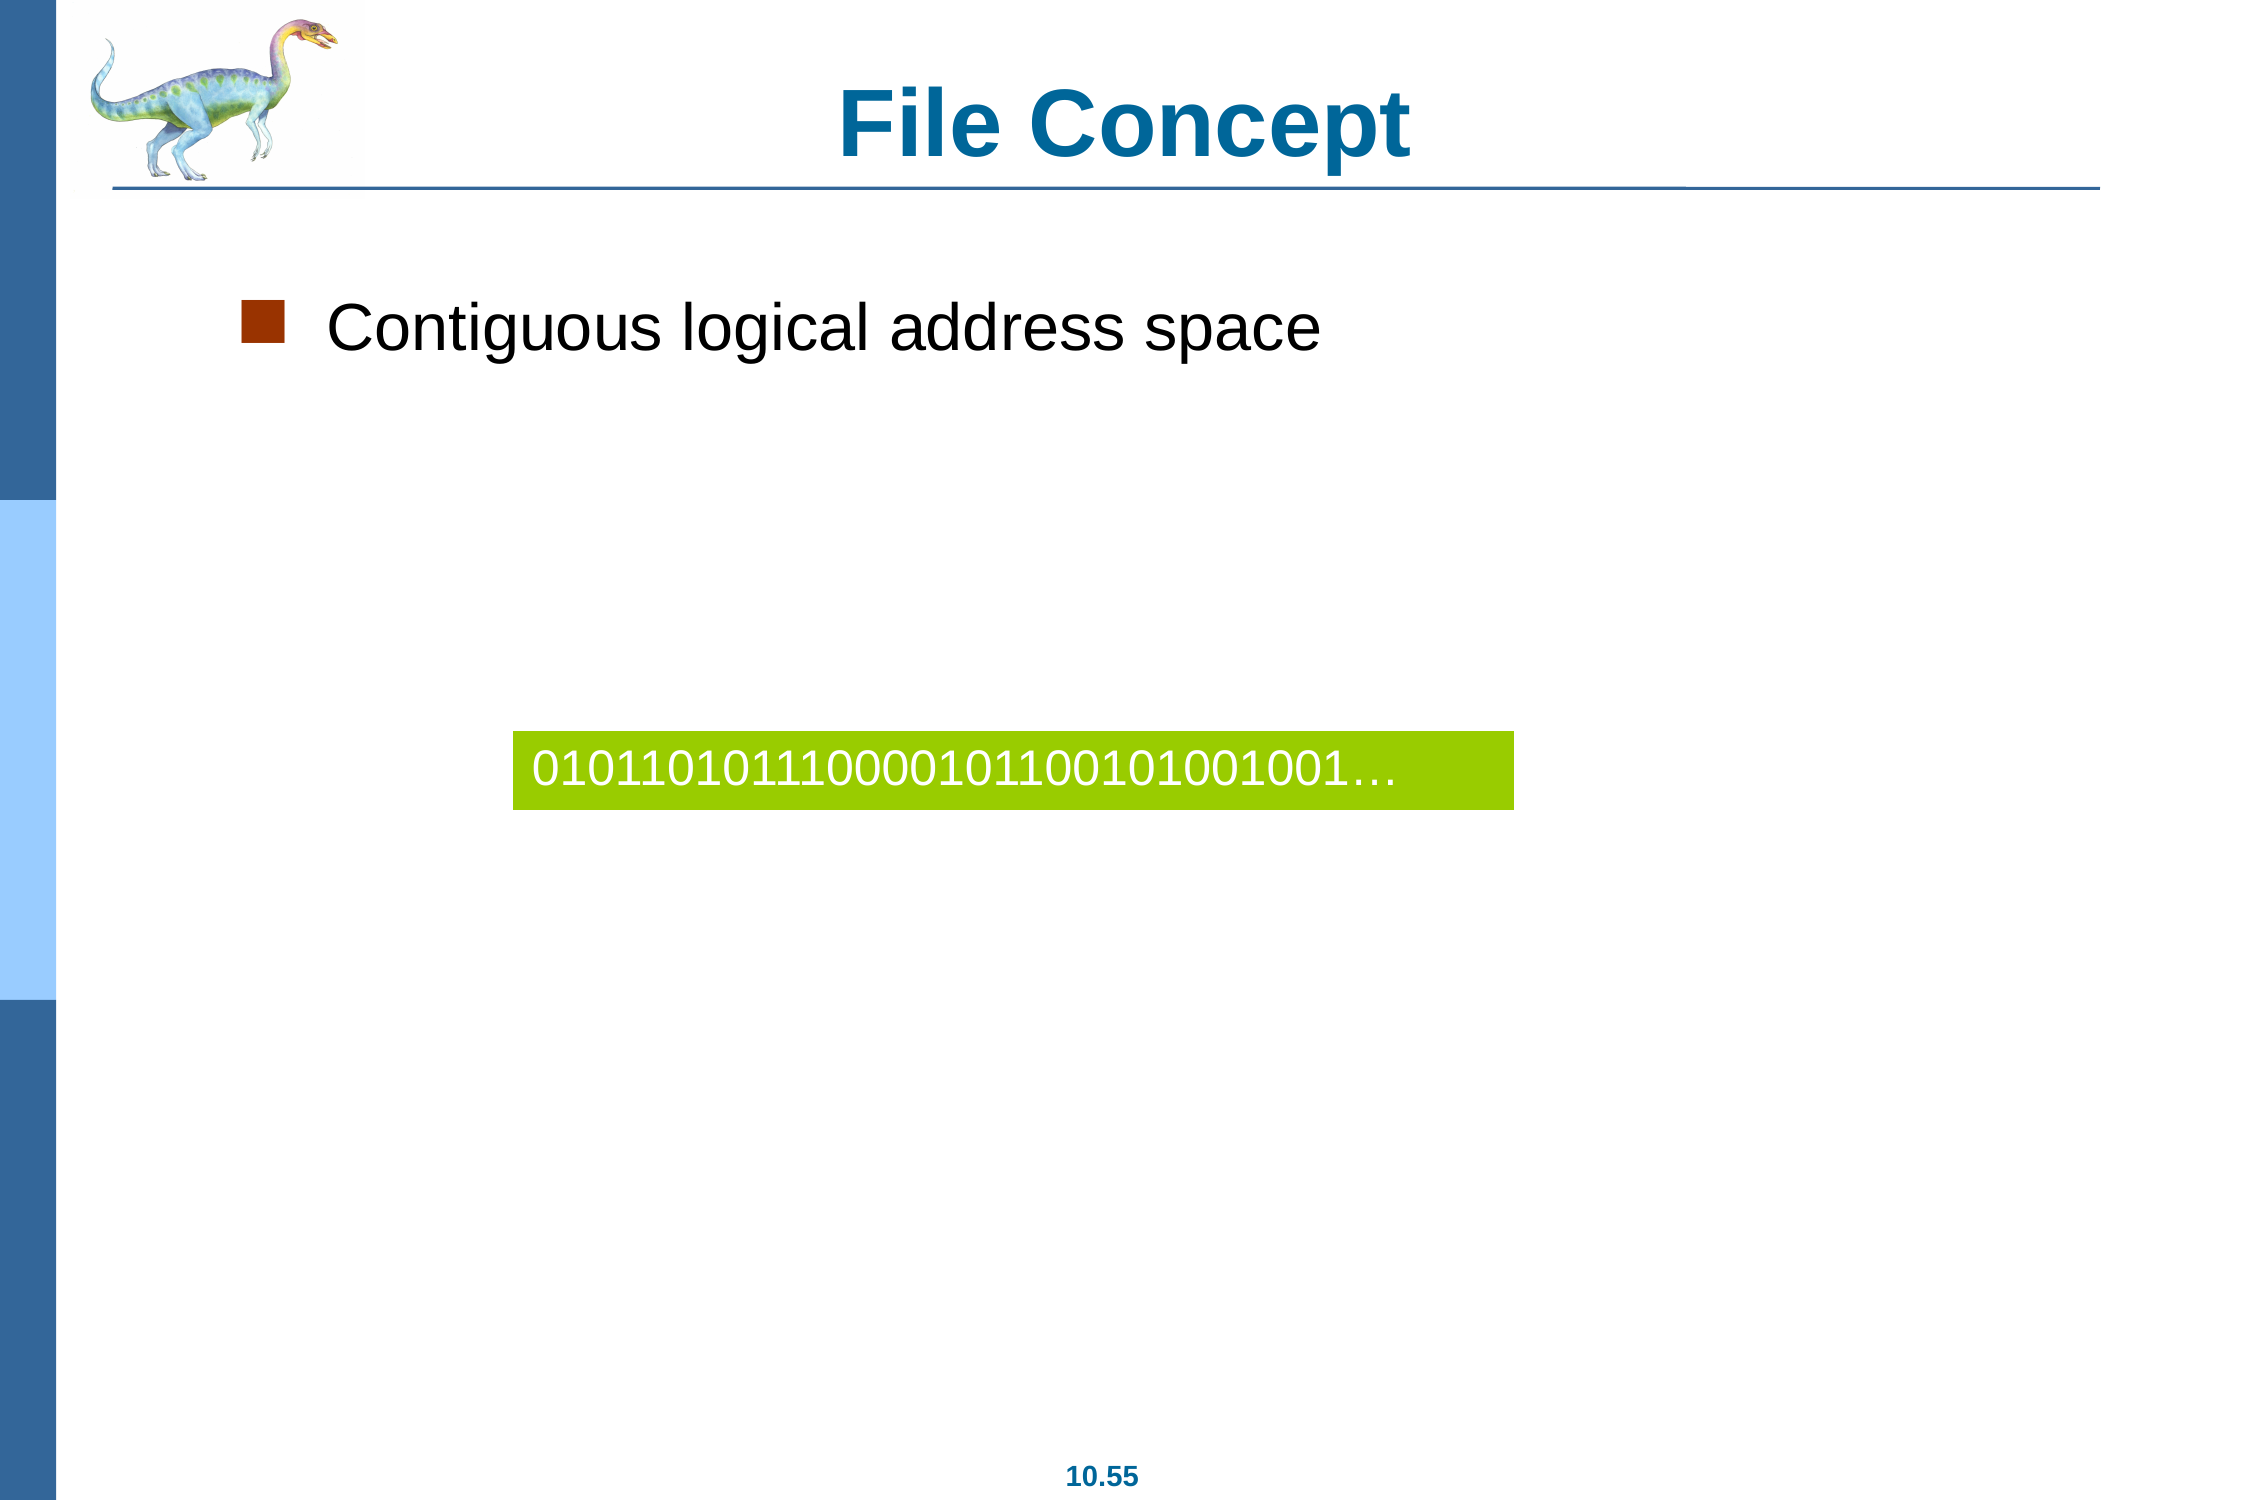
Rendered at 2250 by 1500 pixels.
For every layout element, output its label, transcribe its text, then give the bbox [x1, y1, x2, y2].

title File Concept [112, 60, 2138, 187]
table_header 010110101110000101100101001001… [513, 731, 1514, 810]
list Contiguous logical address space [225, 273, 2025, 1417]
picture [70, 0, 365, 199]
